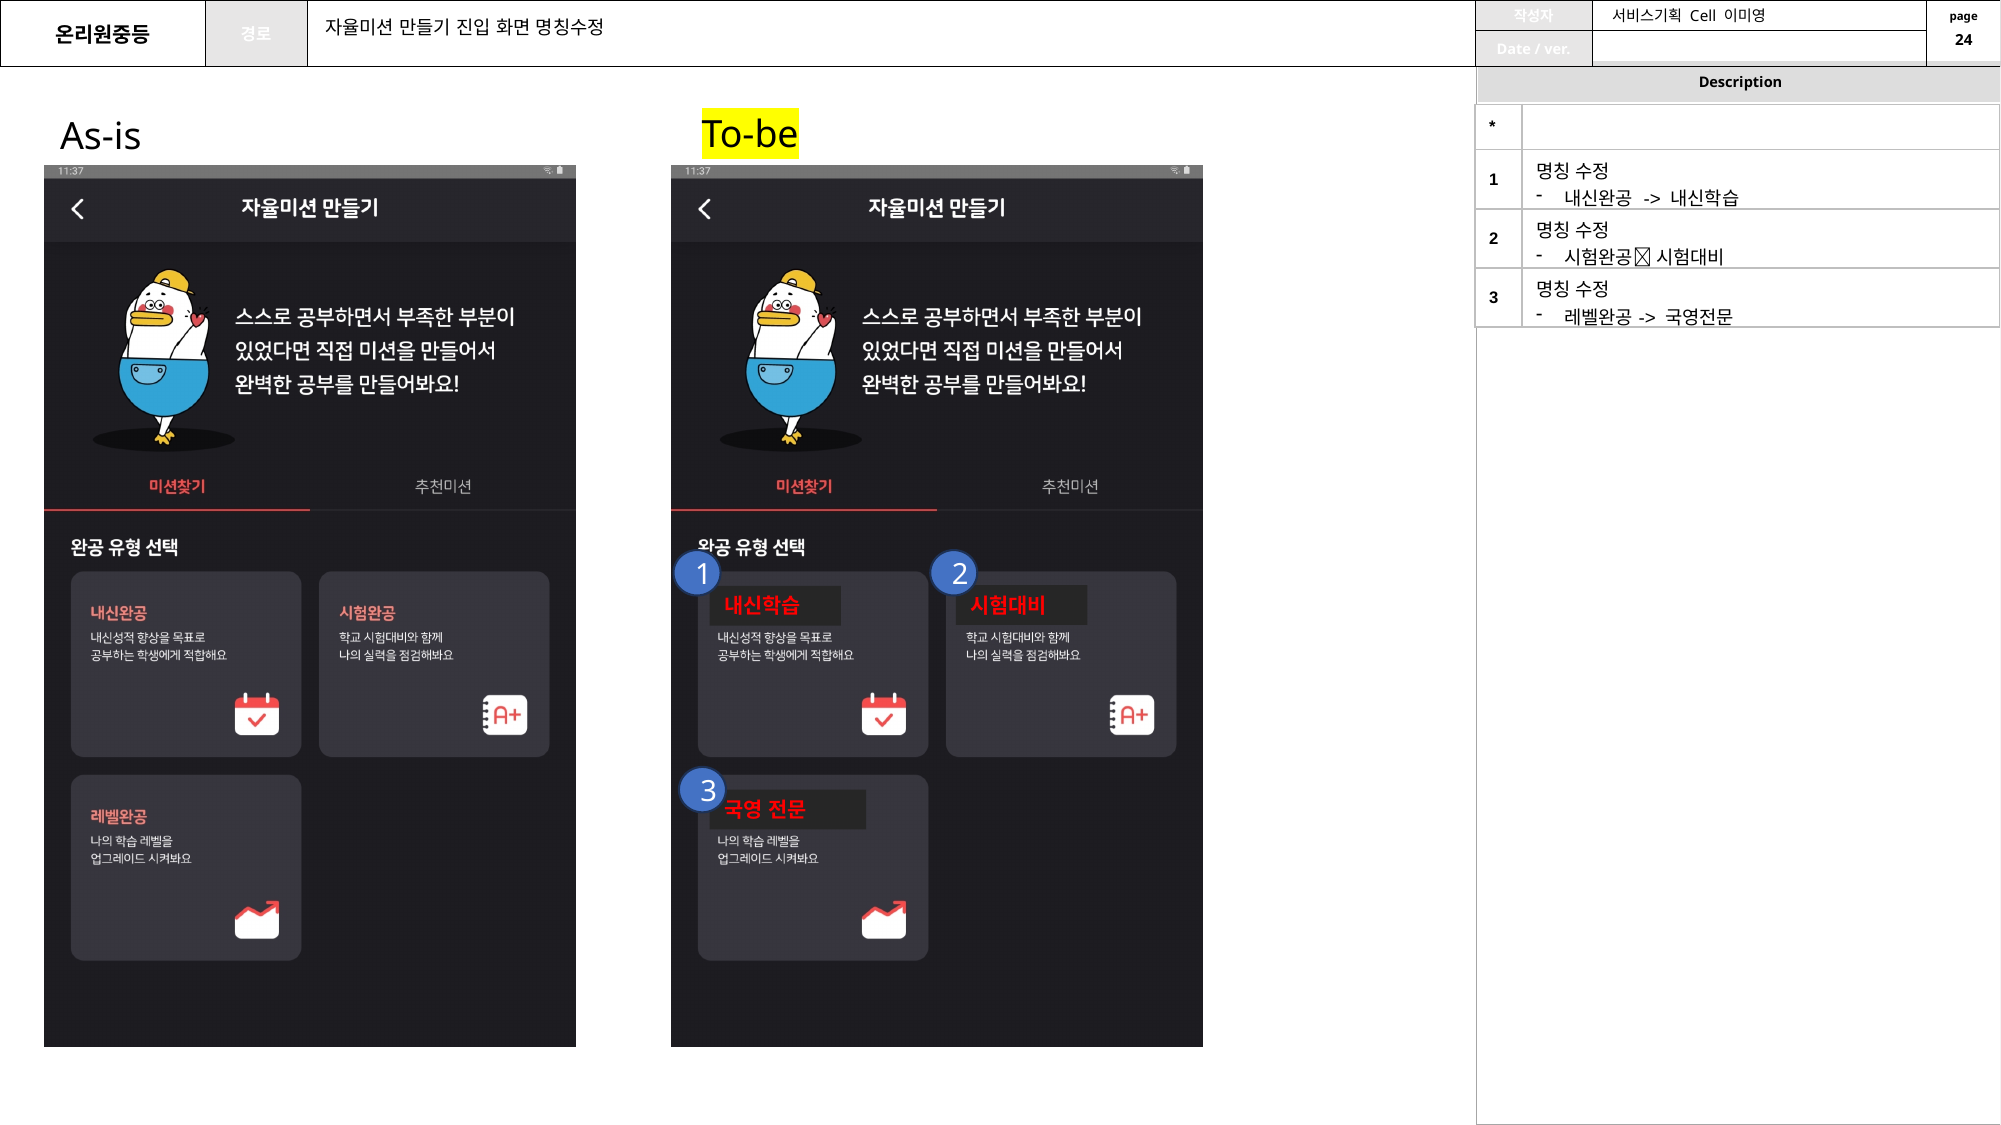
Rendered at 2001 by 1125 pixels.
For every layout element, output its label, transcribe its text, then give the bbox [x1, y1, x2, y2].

table_cell 1 [1476, 150, 1521, 208]
text_box As-is [45, 104, 157, 164]
table_cell 명칭 수정 시험완공 시험대비 [1523, 210, 1999, 267]
table_cell 3 [1476, 269, 1521, 326]
picture [671, 164, 1203, 1047]
text_box To-be [686, 102, 814, 163]
table_cell 명칭 수정 레벨완공-> 국영전문 [1523, 269, 1999, 326]
table_cell 2 [1476, 210, 1521, 267]
table_header [1523, 105, 1999, 149]
table_cell 명칭 수정 내신완공 -> 내신학습 [1523, 150, 1999, 208]
title 자율미션 만들기 진입 화면 명칭수정 [310, 6, 1289, 52]
table_header * [1476, 105, 1521, 149]
picture [44, 164, 576, 1047]
